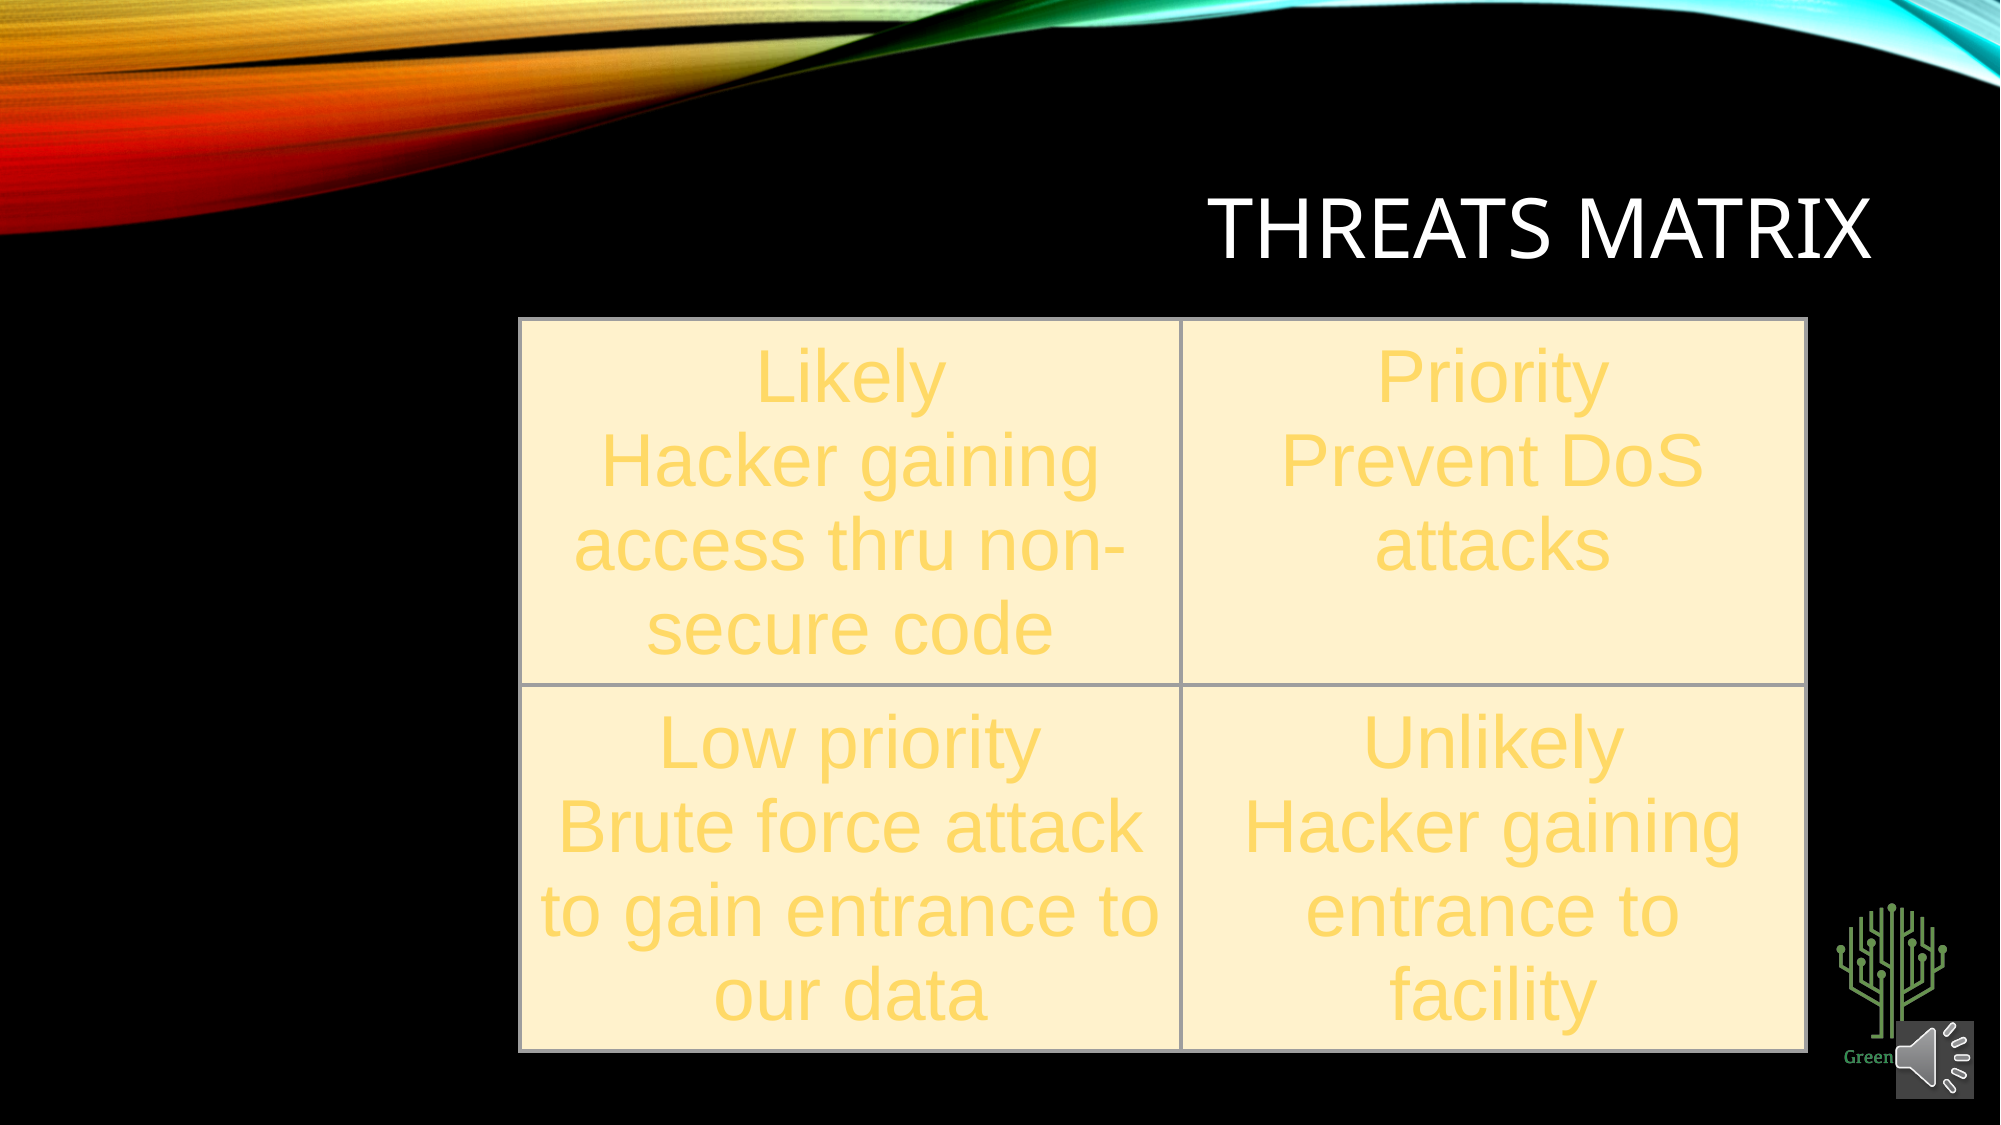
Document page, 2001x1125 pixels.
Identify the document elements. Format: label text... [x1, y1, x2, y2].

table_header Priority Prevent DoS attacks [1183, 321, 1804, 683]
table_cell Unlikely Hacker gaining entrance to facility [1183, 687, 1804, 1049]
picture [0, 0, 2000, 237]
title THREATS MATRIX [474, 125, 1888, 338]
table_cell Low priority Brute force attack to gain entrance to our data [522, 687, 1179, 1049]
picture [1817, 892, 1976, 1101]
table_header Likely Hacker gaining access thru non-secure code [522, 321, 1179, 683]
